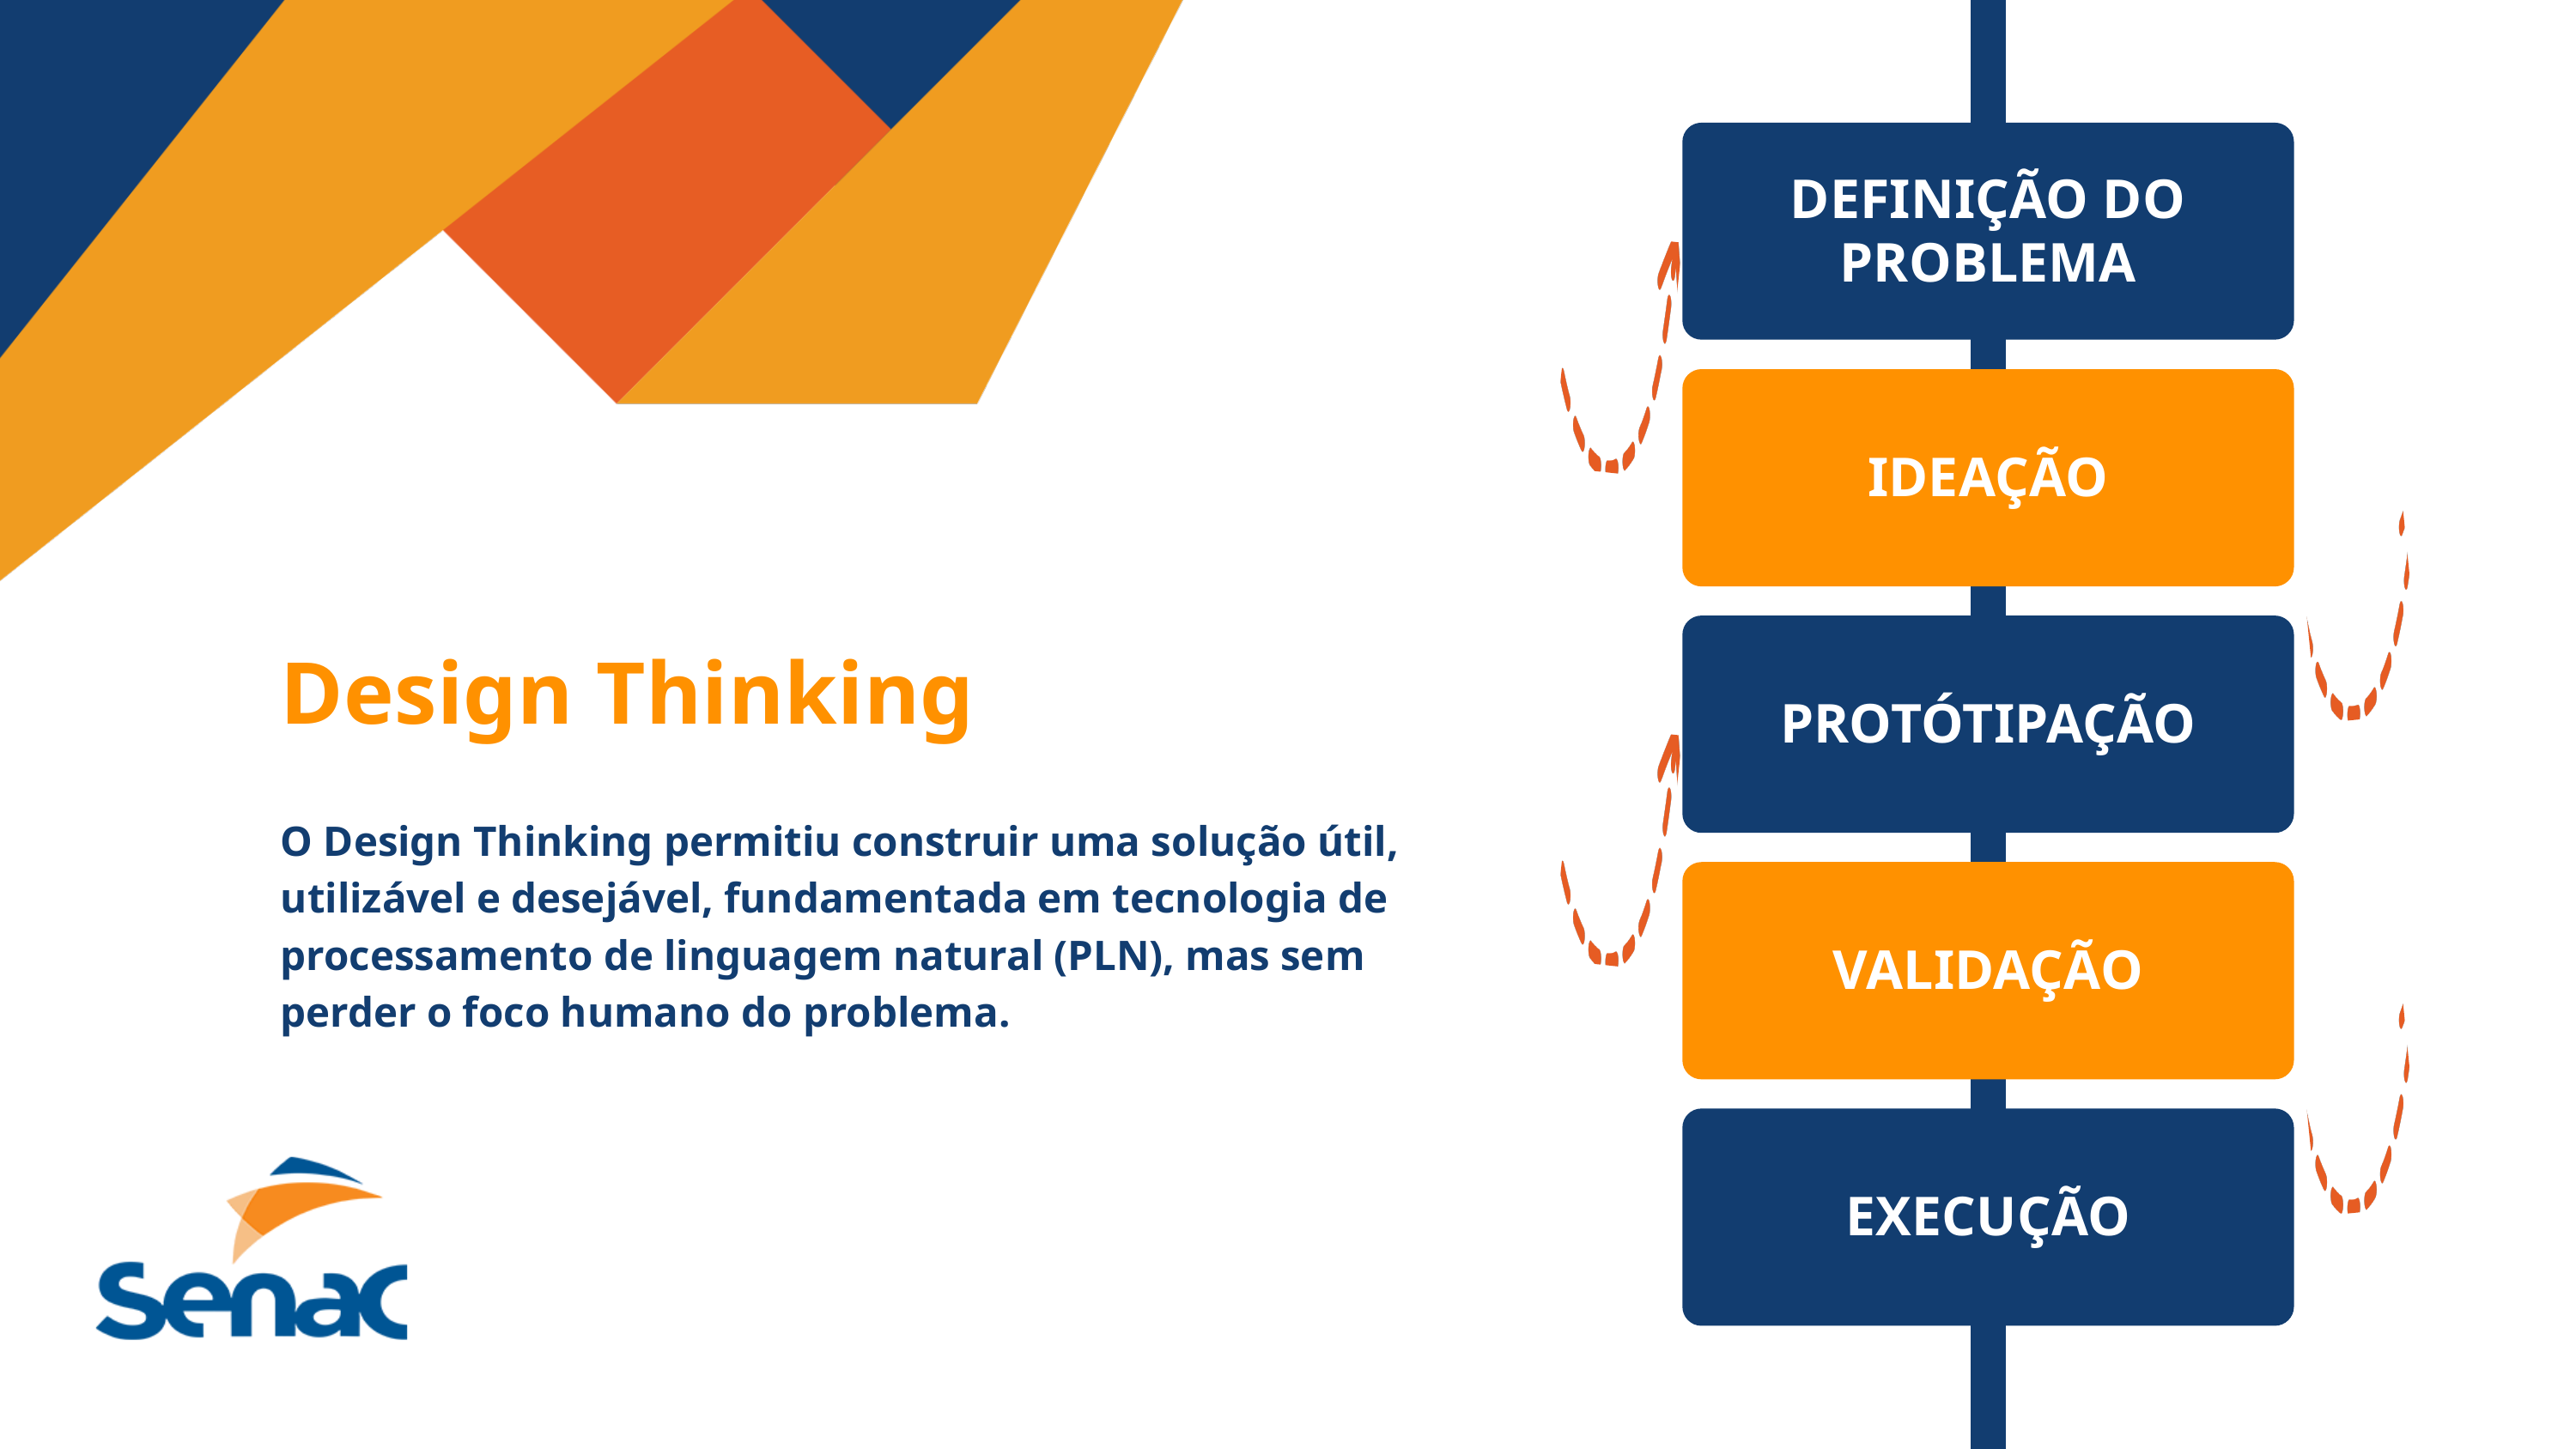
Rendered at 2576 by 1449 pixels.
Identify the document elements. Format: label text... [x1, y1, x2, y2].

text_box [1970, 1086, 2007, 1106]
text_box [2298, 477, 2424, 724]
text_box [0, 0, 1255, 724]
text_box [1551, 724, 1678, 971]
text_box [1970, 347, 2007, 367]
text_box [1970, 0, 2007, 121]
text_box [2298, 970, 2424, 1217]
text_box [1682, 1108, 2294, 1326]
text_box Design Thinking [280, 640, 1374, 742]
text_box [1970, 594, 2007, 614]
text_box [60, 1106, 442, 1394]
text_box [1682, 122, 2294, 340]
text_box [1682, 861, 2294, 1080]
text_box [1682, 615, 2294, 834]
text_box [1970, 840, 2007, 860]
text_box [1551, 231, 1678, 478]
text_box O Design Thinking permitiu construir uma solução útil, utilizável e desejável, fundamentada em tecnologia de processamento de linguagem natural (PLN), mas sem perder o foco humano do problema. [280, 807, 1413, 1036]
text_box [1682, 368, 2294, 587]
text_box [1970, 1332, 2007, 1449]
